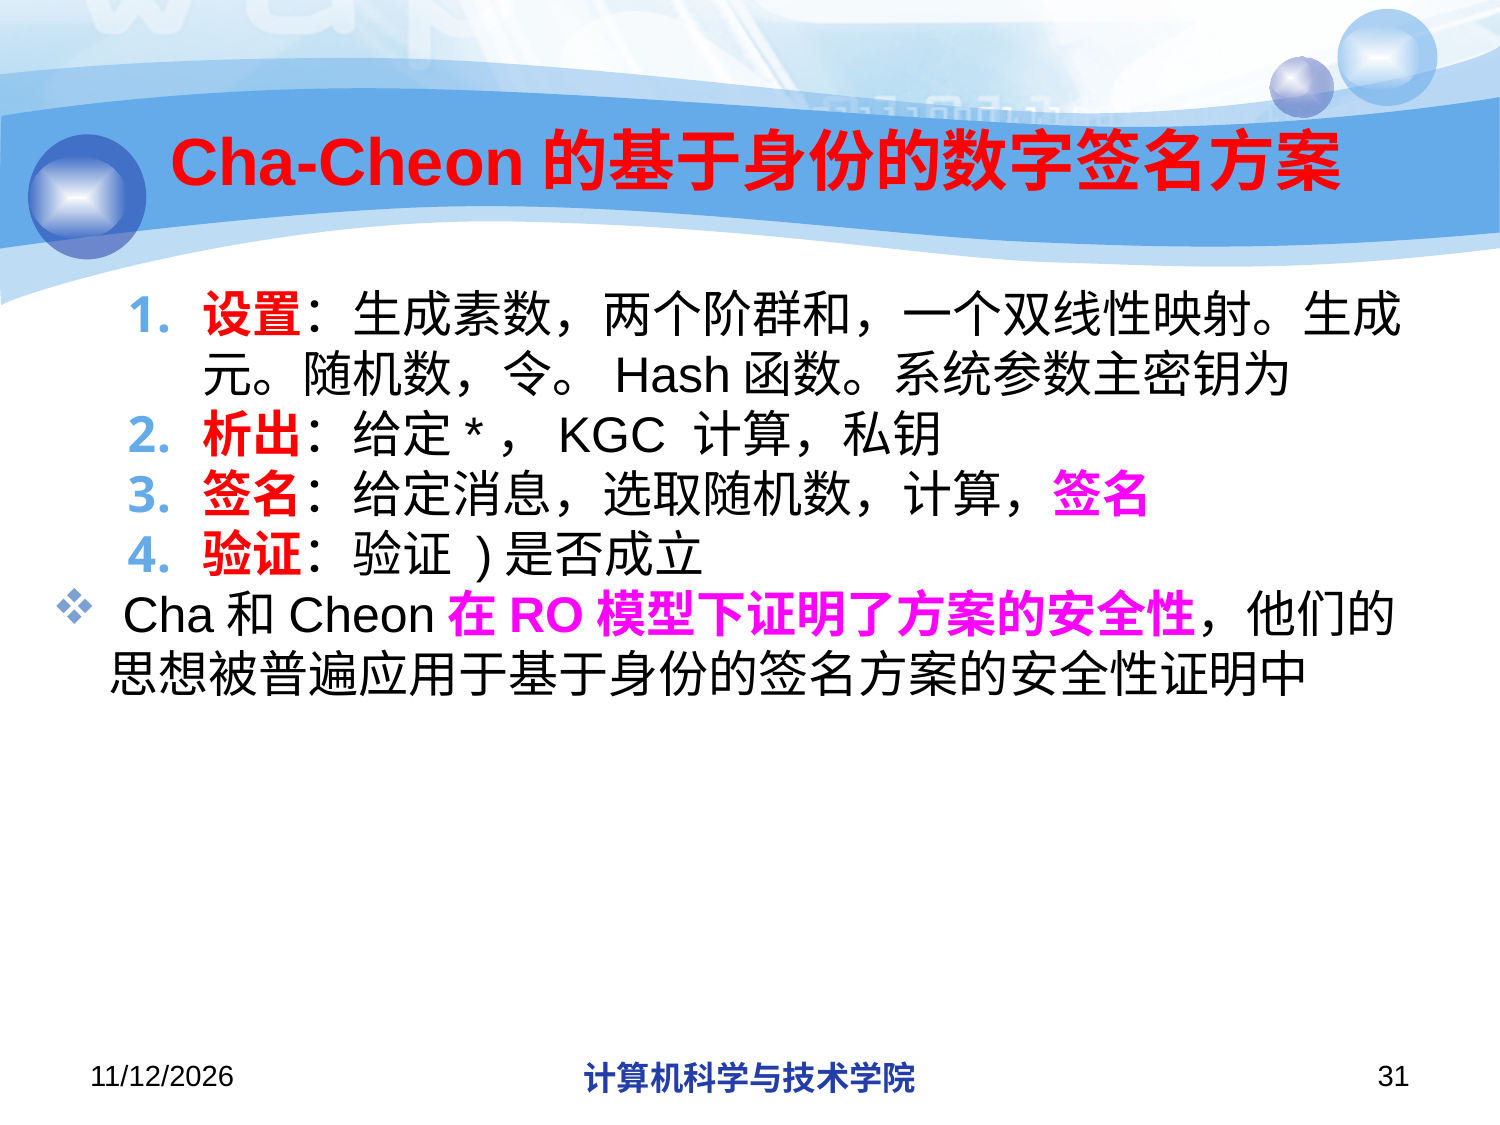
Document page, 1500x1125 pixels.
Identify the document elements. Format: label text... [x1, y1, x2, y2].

picture [0, 0, 1500, 112]
title Cha-Cheon的基于身份的数字签名方案 [149, 112, 1363, 206]
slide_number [74, 1049, 426, 1103]
footer 计算机科学与技术学院 [512, 1049, 988, 1103]
slide_number 31 [1074, 1049, 1426, 1103]
